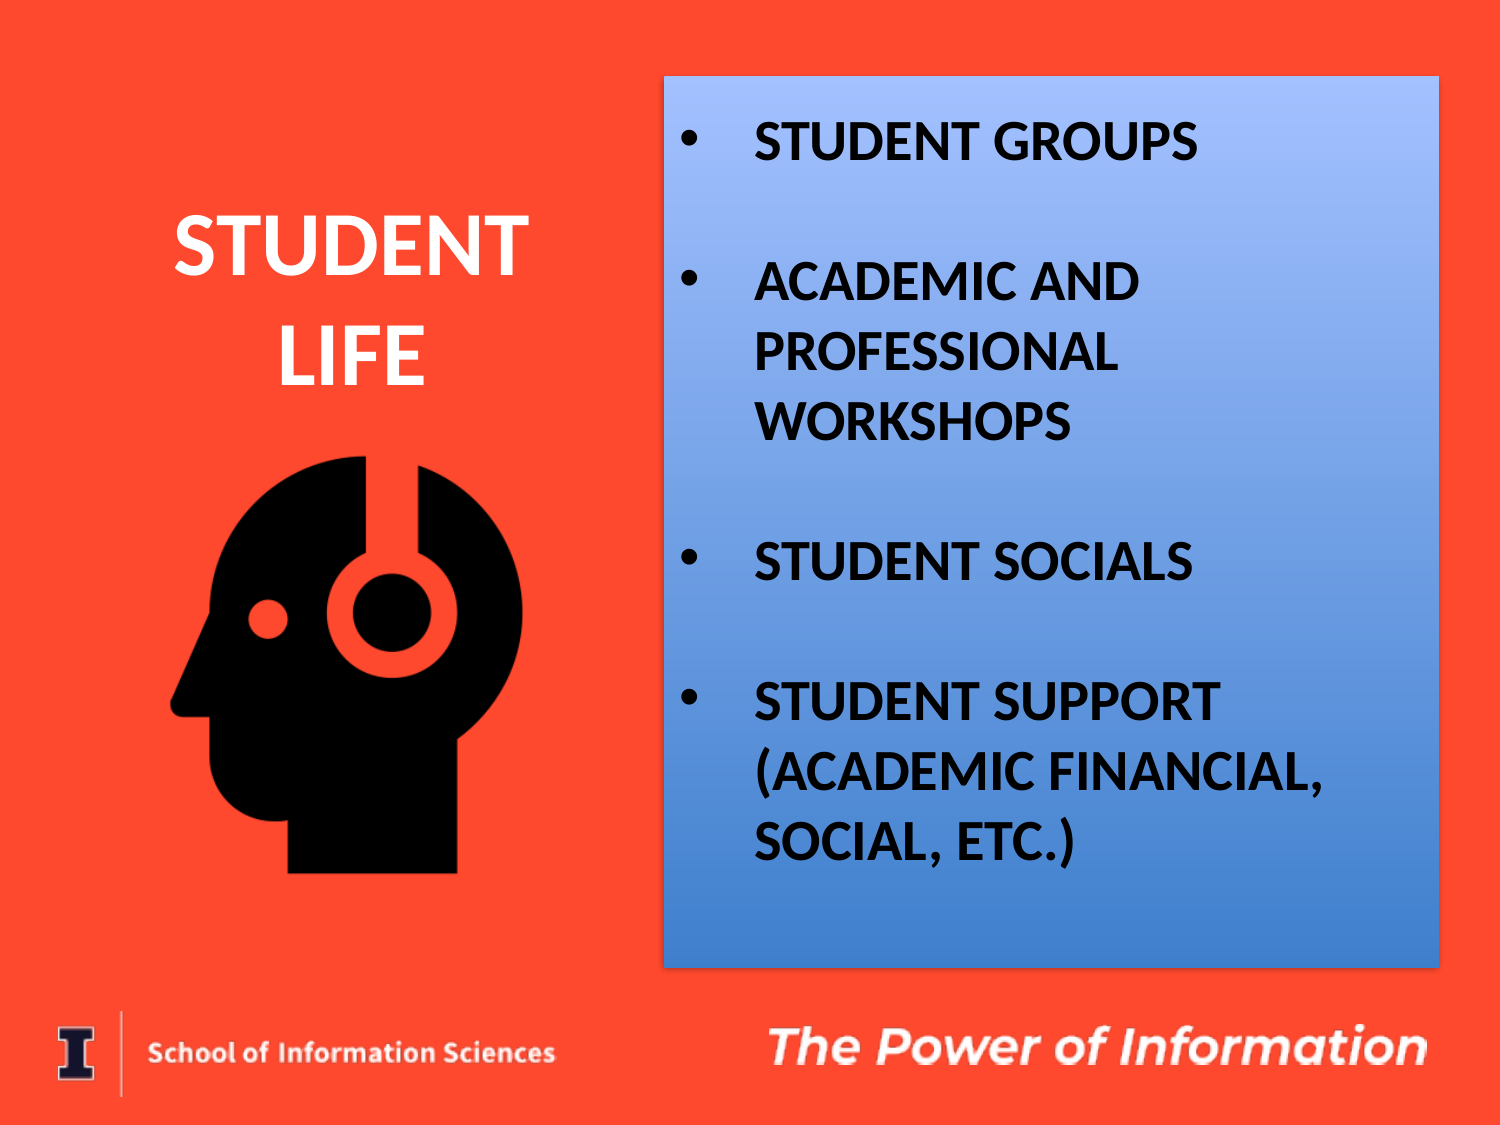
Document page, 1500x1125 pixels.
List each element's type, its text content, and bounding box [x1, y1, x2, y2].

picture [769, 1024, 1427, 1065]
text_box STUDENT GROUPS ACADEMIC AND PROFESSIONAL WORKSHOPS STUDENT SOCIALS STUDENT SUPPORT (ACADEMIC FINANCIAL, SOCIAL, ETC.) [664, 76, 1439, 968]
picture [58, 1011, 557, 1097]
text_box STUDENT LIFE [120, 176, 584, 350]
picture [39, 352, 666, 978]
